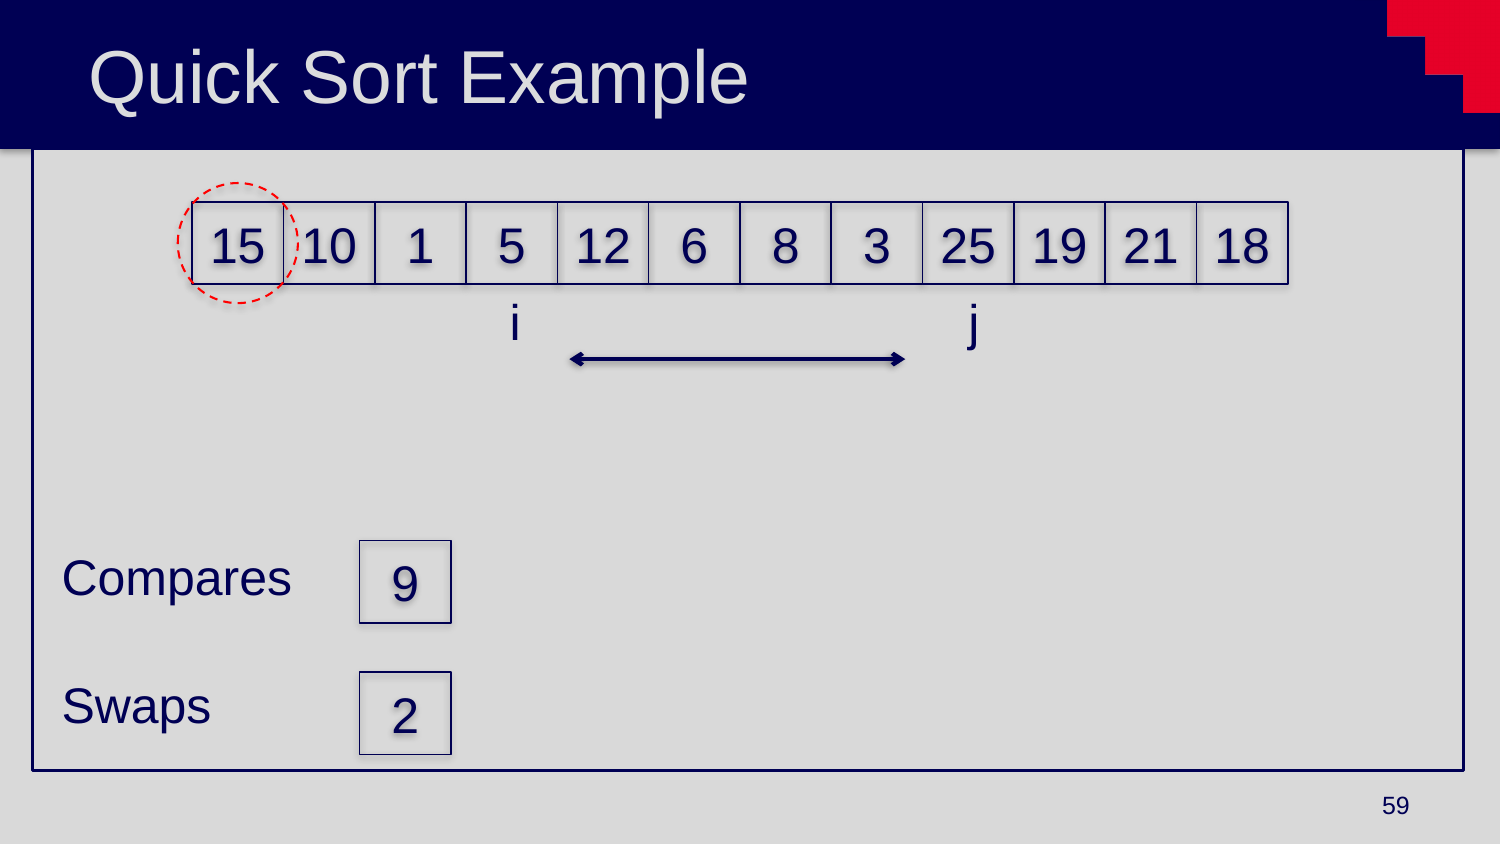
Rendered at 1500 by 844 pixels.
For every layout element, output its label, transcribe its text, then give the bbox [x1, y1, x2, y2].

text_box 3 [831, 201, 921, 285]
text_box 21 [1104, 201, 1195, 285]
text_box 8 [739, 201, 829, 285]
slide_number 59 [1074, 782, 1425, 827]
text_box 19 [1013, 201, 1103, 285]
text_box 25 [922, 201, 1012, 285]
text_box [176, 182, 299, 304]
text_box 10 [285, 201, 373, 285]
text_box 9 [359, 540, 452, 624]
text_box 2 [359, 671, 452, 755]
picture [1387, 0, 1500, 113]
text_box 12 [557, 201, 647, 285]
text_box 1 [374, 201, 464, 285]
title Quick Sort Example [0, 0, 1356, 150]
text_box 5 [465, 201, 556, 285]
text_box 6 [648, 201, 738, 285]
list i j Compares Swaps [31, 146, 1465, 772]
text_box 18 [1196, 201, 1289, 285]
